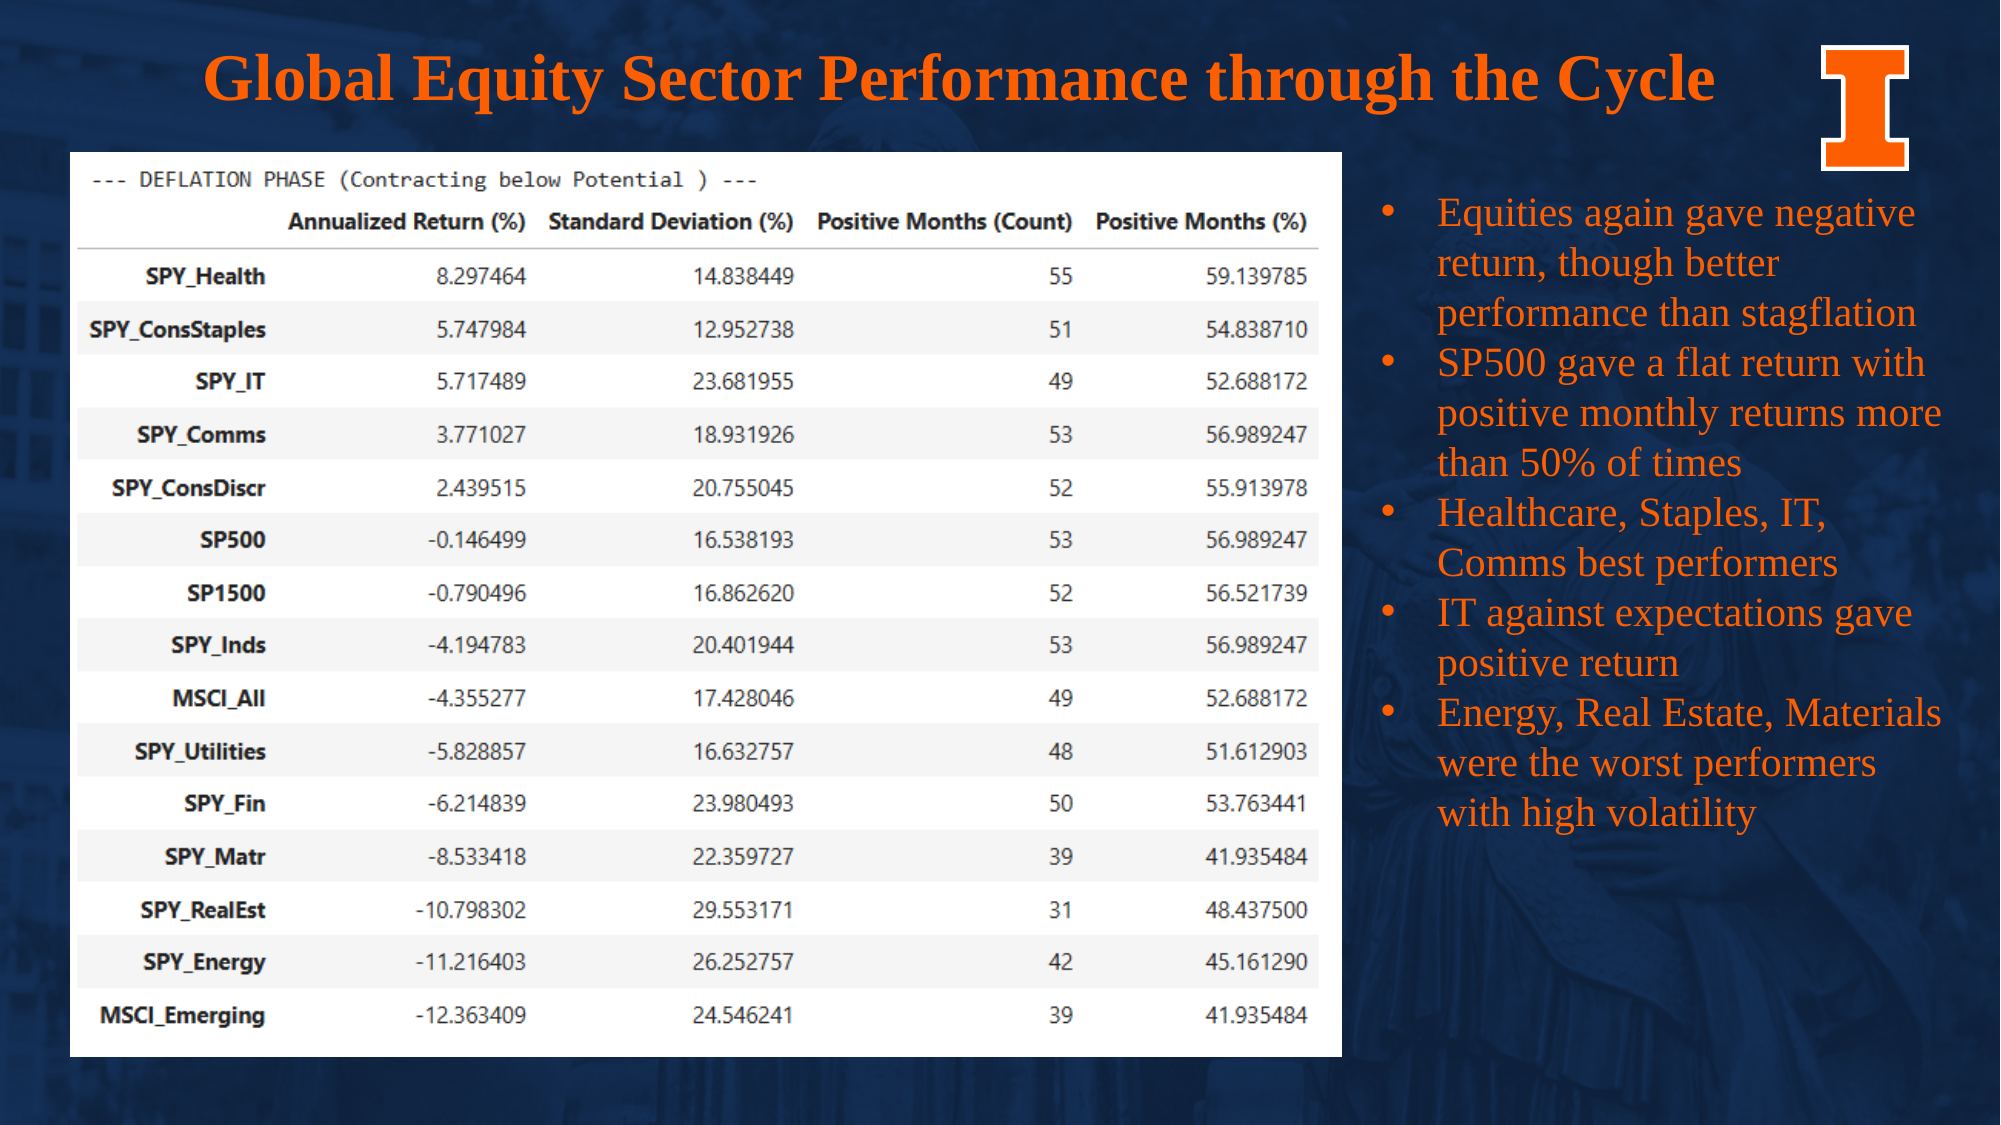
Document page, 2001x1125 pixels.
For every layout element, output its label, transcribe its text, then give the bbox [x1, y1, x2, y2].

text_box Equities again gave negative return, though better performance than stagflation SP500 gave a flat return with positive monthly returns more than 50% of times Healthcare, Staples, IT, Comms best performers IT against expectations gave positive return Energy, Real Estate, Materials were the worst performers with high volatility [1366, 177, 1960, 843]
picture [0, 0, 2000, 1125]
text_box Global Equity Sector Performance through the Cycle [187, 26, 1813, 121]
